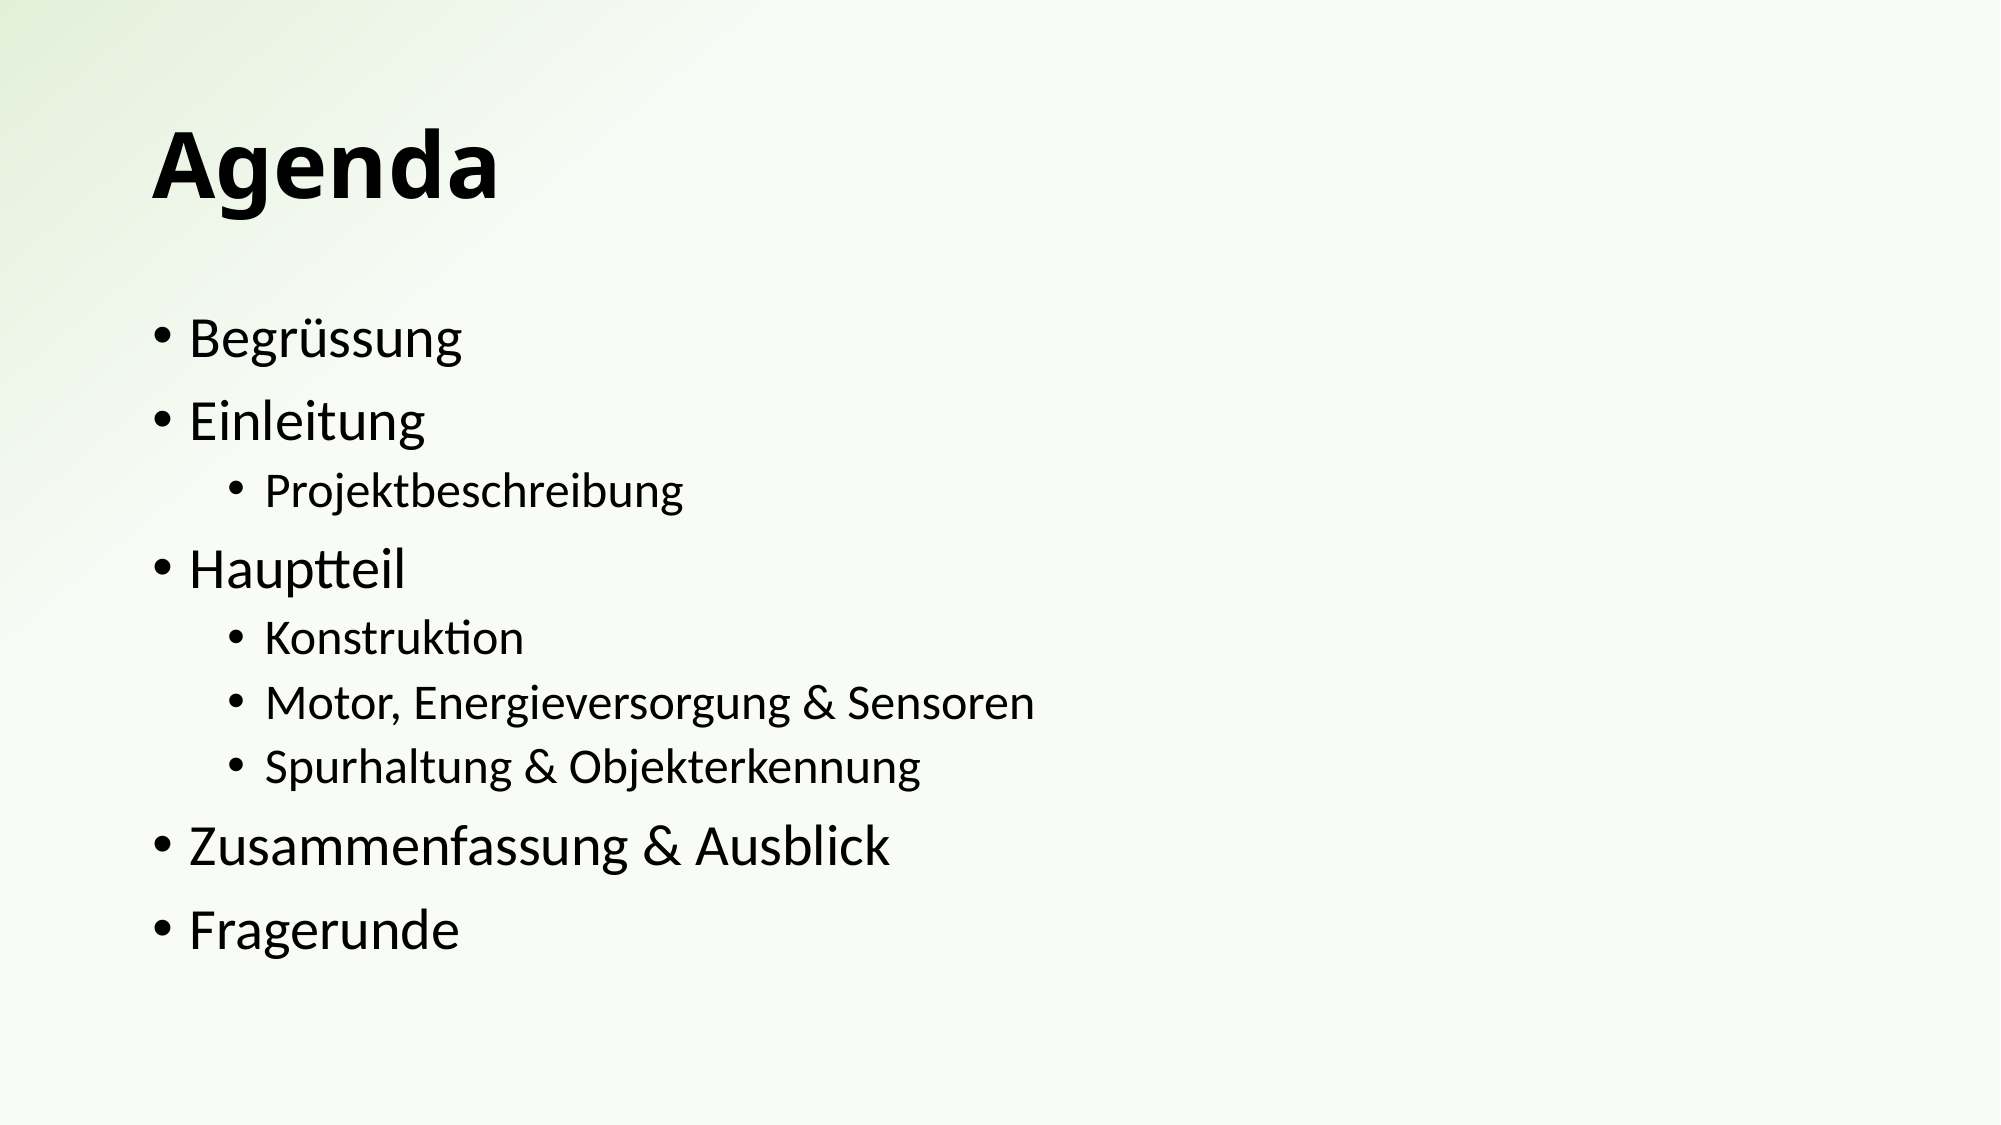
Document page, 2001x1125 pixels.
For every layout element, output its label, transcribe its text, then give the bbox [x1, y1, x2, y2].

title Agenda [137, 59, 1863, 278]
list Begrüssung Einleitung Projektbeschreibung Hauptteil Konstruktion Motor, Energieversorgung & Sensoren Spurhaltung & Objekterkennung Zusammenfassung & Ausblick Fragerunde [137, 299, 1863, 1014]
